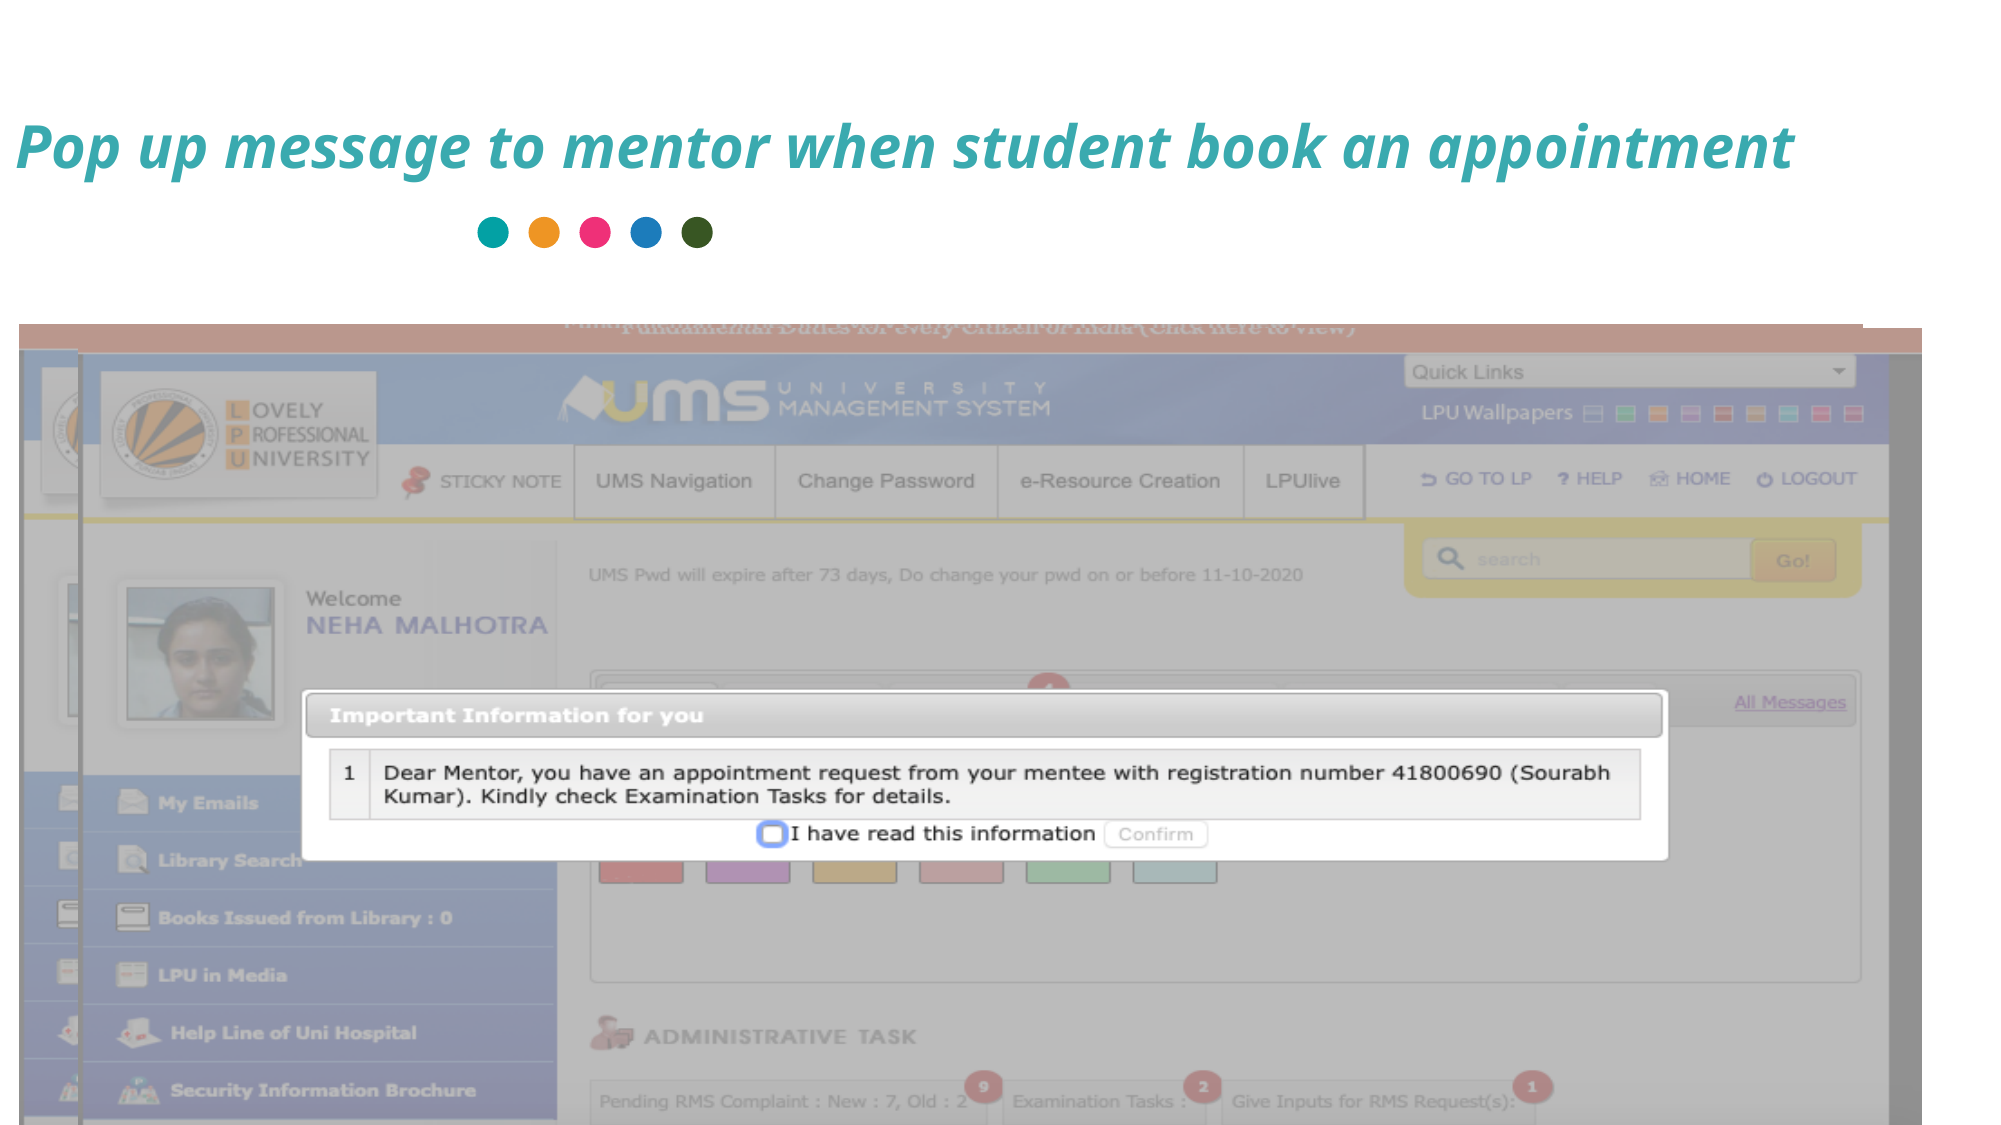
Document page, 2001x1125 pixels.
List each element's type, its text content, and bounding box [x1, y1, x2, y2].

picture [19, 324, 1922, 1125]
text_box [477, 216, 713, 249]
title Pop up message to mentor when student book an appointment [0, 108, 2000, 325]
